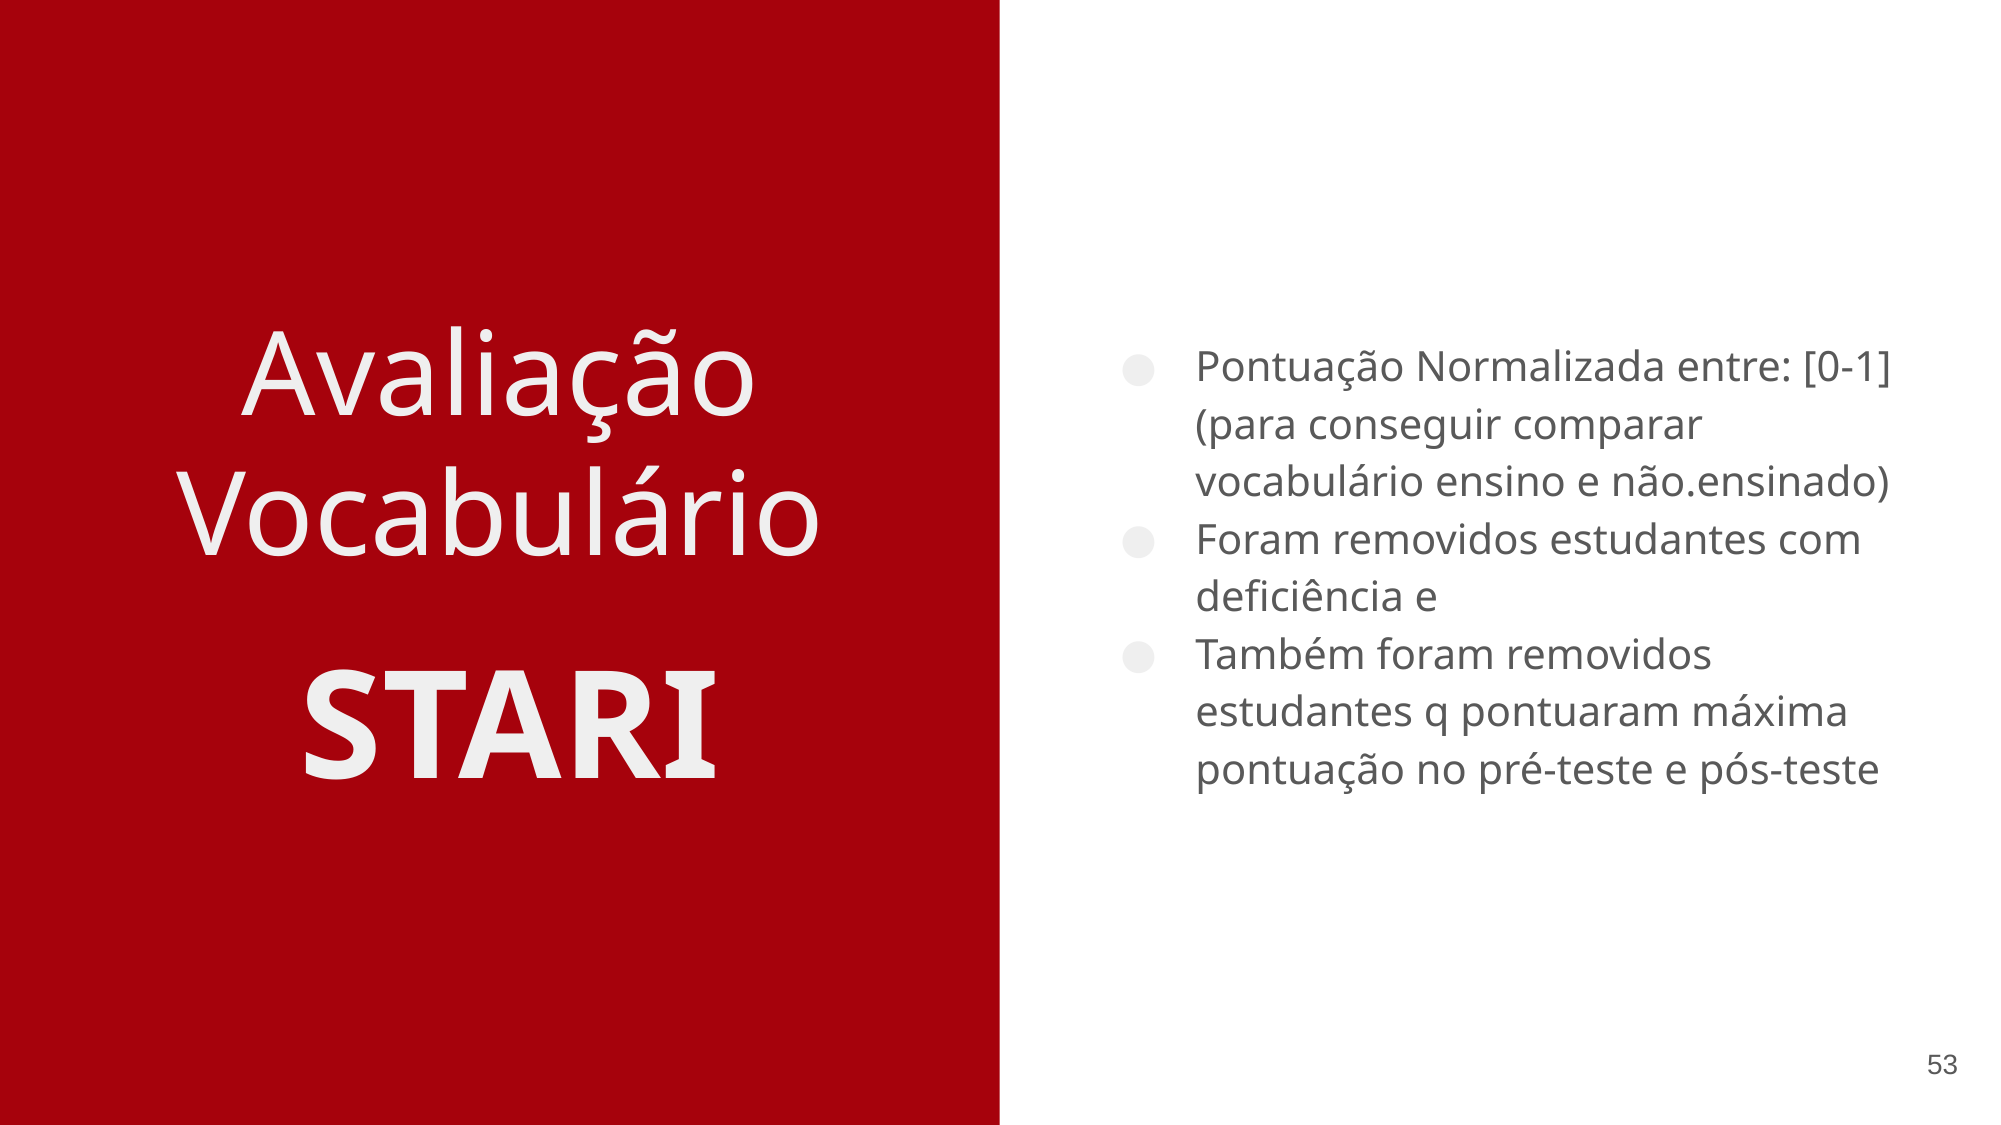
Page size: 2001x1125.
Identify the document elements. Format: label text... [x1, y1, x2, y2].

subtitle STARI [58, 613, 943, 884]
list Pontuação Normalizada entre: [0-1] (para conseguir comparar vocabulário ensino e não.ensinado) Foram removidos estudantes com deficiência e Também foram removidos estudantes q pontuaram máxima pontuação no pré-teste e pós-teste [1080, 158, 1920, 967]
title Avaliação Vocabulário [58, 269, 943, 594]
slide_number 53 [1853, 1019, 1974, 1106]
